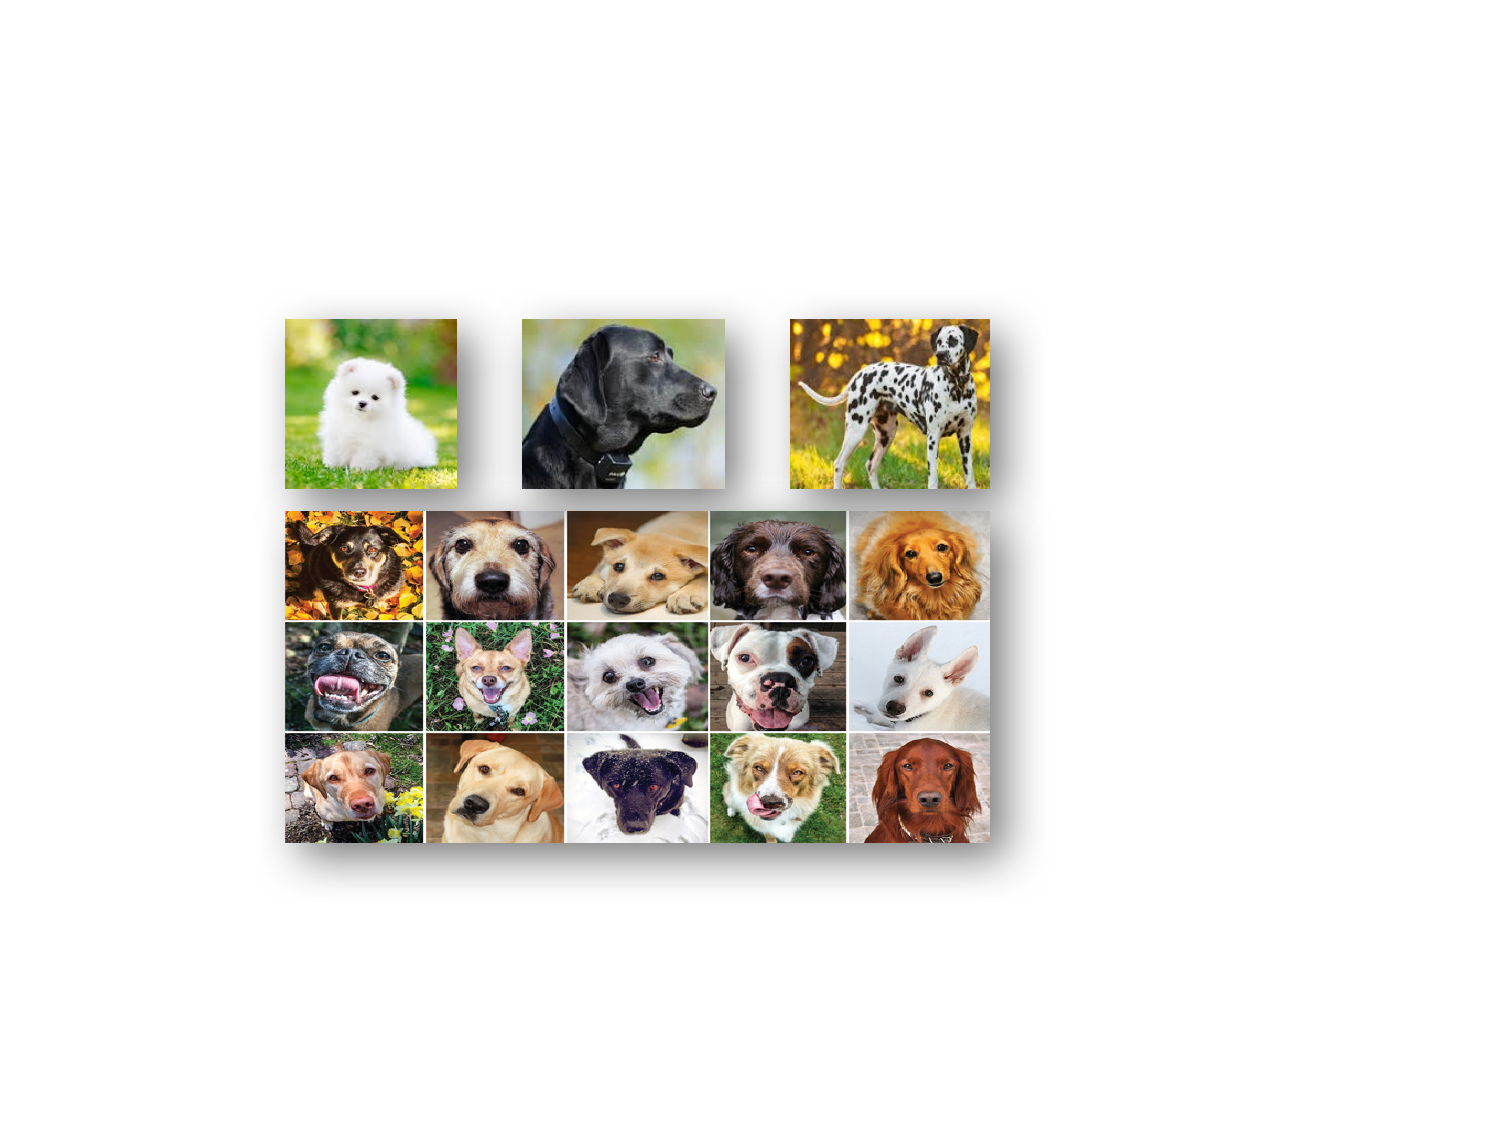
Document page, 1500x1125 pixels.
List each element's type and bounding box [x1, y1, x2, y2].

picture [285, 319, 457, 489]
picture [522, 319, 725, 489]
picture [790, 319, 990, 489]
picture [285, 511, 990, 843]
